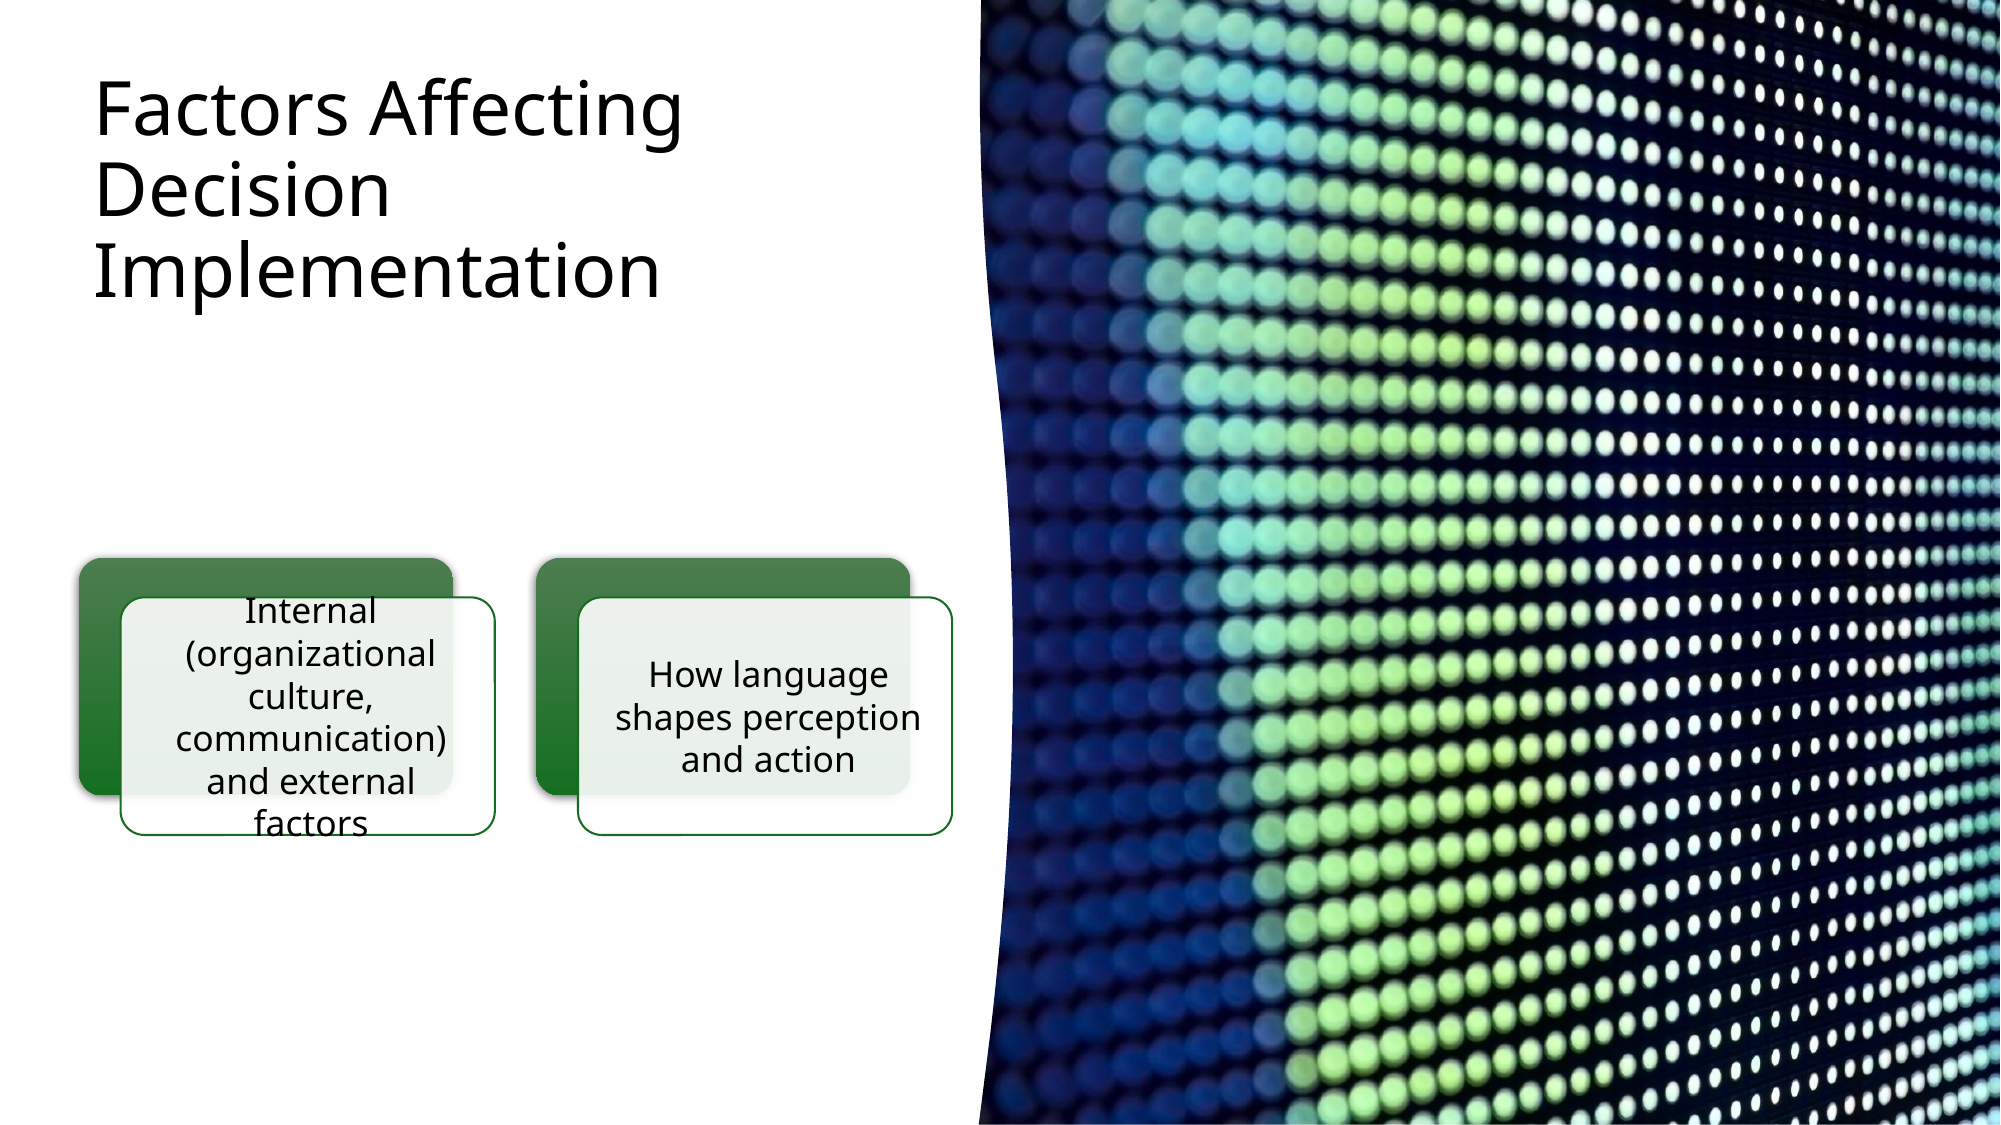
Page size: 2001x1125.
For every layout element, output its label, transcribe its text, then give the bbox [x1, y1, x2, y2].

picture [978, 0, 2000, 1125]
title Factors Affecting Decision Implementation [78, 53, 953, 322]
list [78, 374, 953, 1019]
